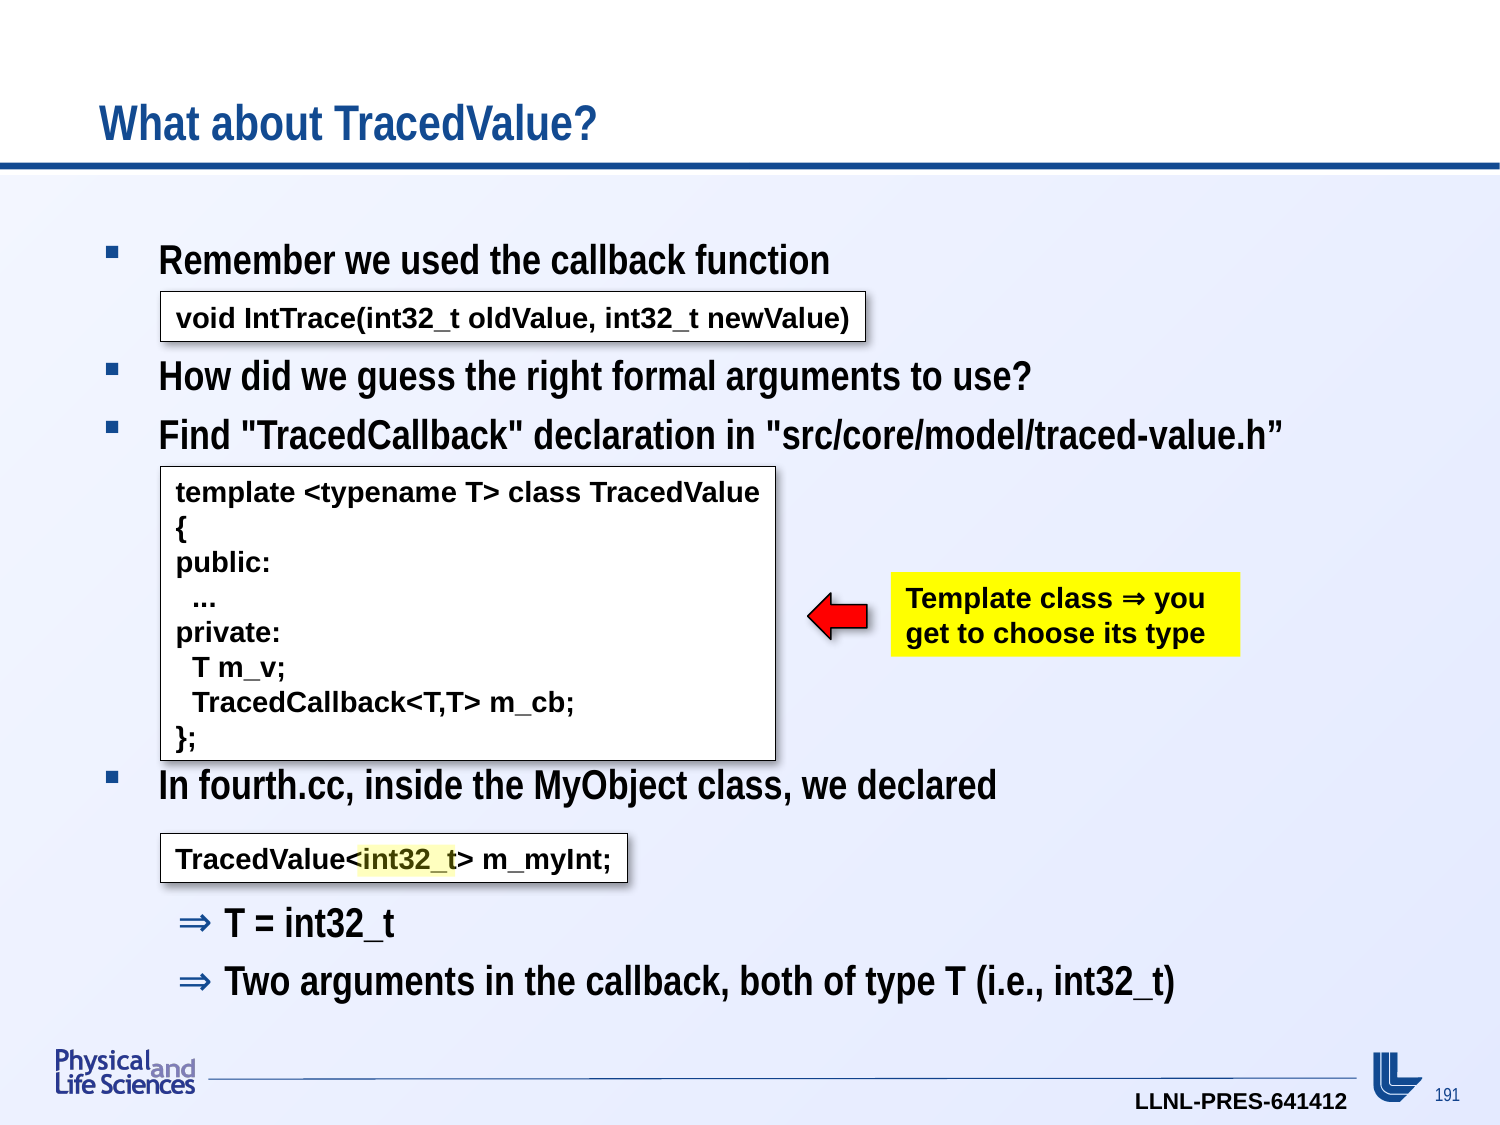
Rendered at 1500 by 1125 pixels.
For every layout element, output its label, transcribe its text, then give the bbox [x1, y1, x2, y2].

text_box Template class ⇒ you get to choose its type [890, 572, 1241, 657]
text_box void IntTrace(int32_t oldValue, int32_t newValue) [160, 291, 866, 342]
picture [56, 1049, 195, 1094]
text_box template <typename T> class TracedValue { public: ... private: T m_v; TracedCallback<T,T> m_cb; }; [160, 466, 776, 761]
text_box [807, 592, 867, 640]
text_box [158, 833, 630, 885]
picture [1365, 1050, 1425, 1108]
list Remember we used the callback function How did we guess the right formal arguments to use? Find "TracedCallback" declaration in "src/core/model/traced-value.h” In fourth.cc, inside the MyObject class, we declared T = int32_t Two arguments in the callback, both of type T (i.e., int32_t) [87, 224, 1413, 1001]
title What about TracedValue? [99, 24, 1405, 159]
